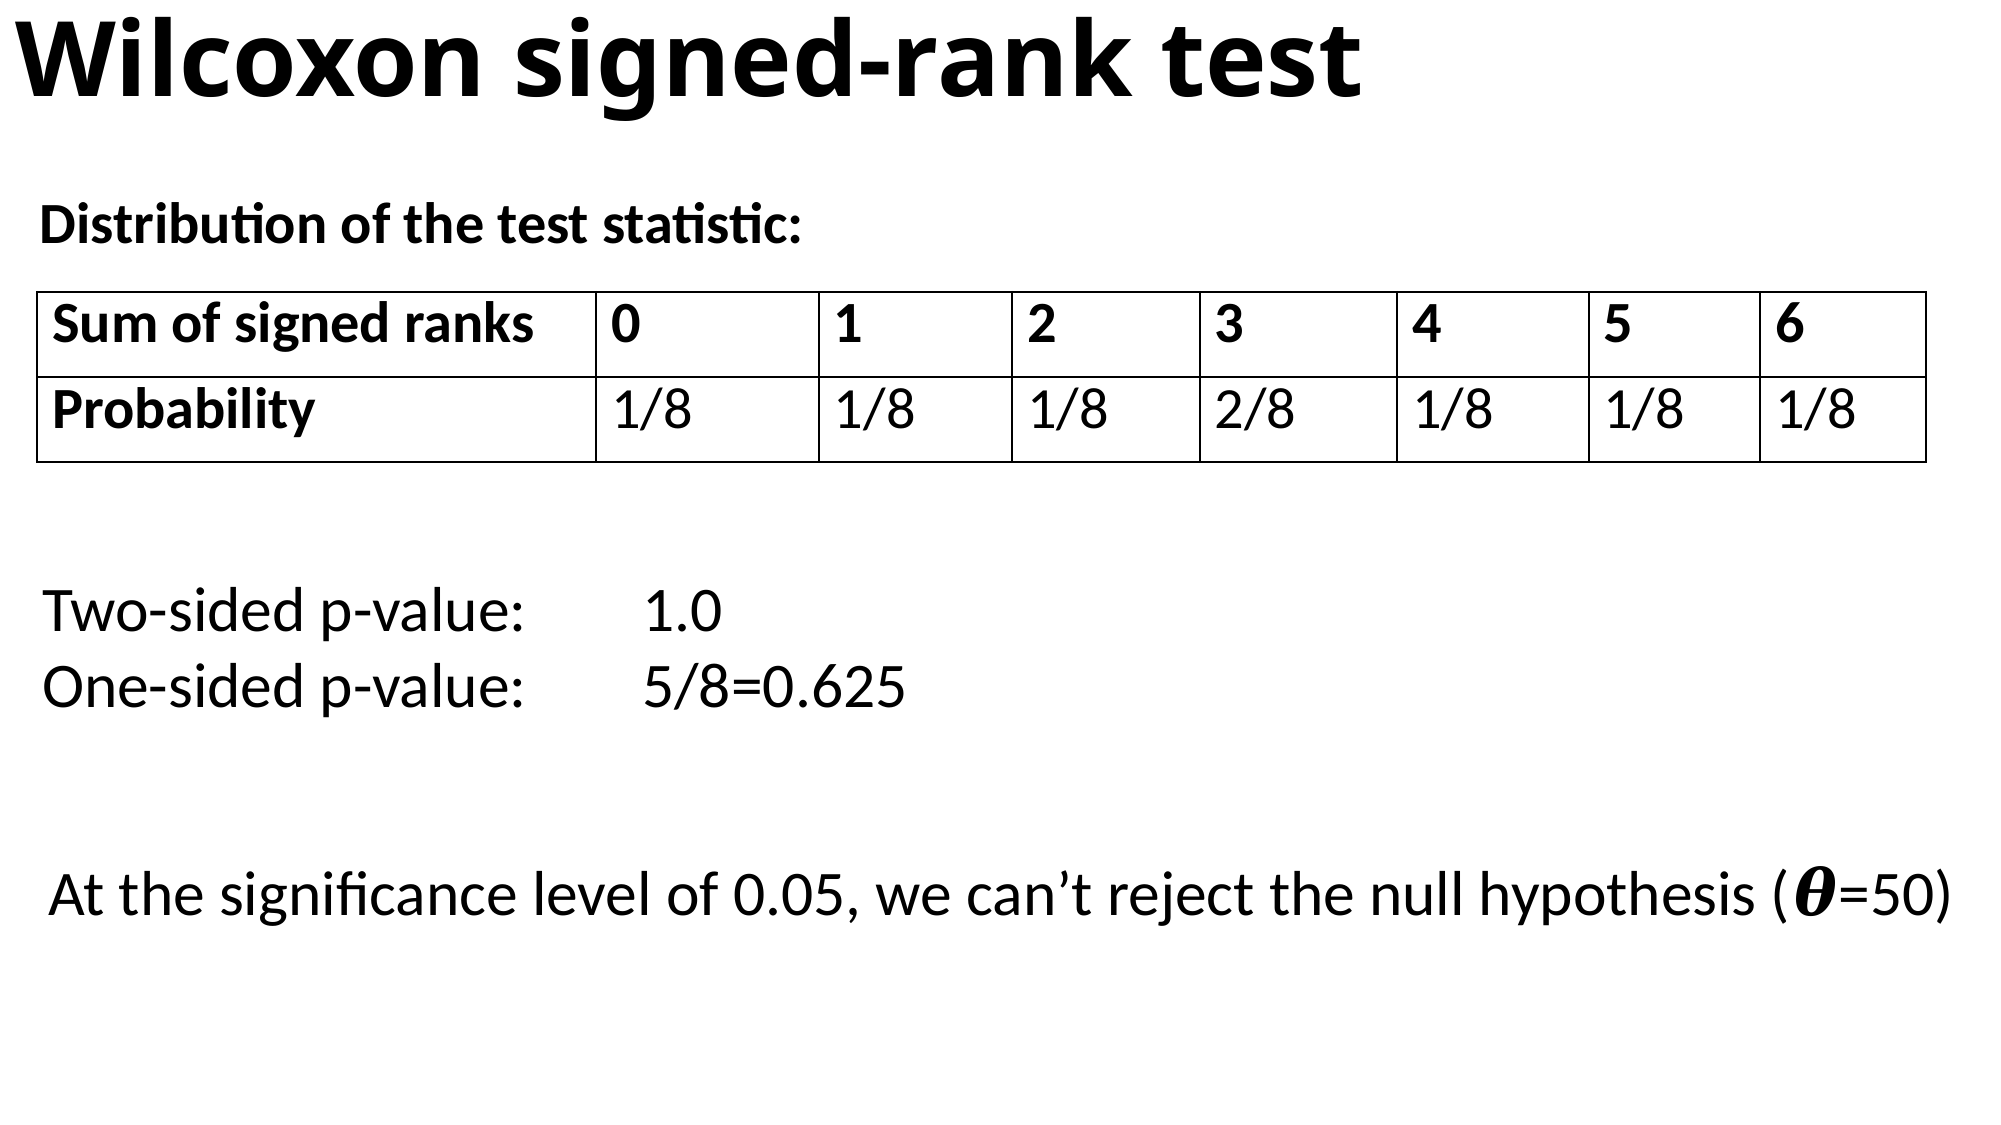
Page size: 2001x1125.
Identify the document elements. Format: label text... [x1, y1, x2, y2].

table_header 0 [597, 293, 818, 376]
table_header 4 [1398, 293, 1588, 376]
table_cell 1/8 [820, 378, 1011, 461]
table_cell 1/8 [1398, 378, 1588, 461]
text_box Distribution of the test statistic: [11, 177, 1994, 333]
table_cell 1/8 [1590, 378, 1759, 461]
table_header 1 [820, 293, 1011, 376]
table_header 6 [1761, 293, 1925, 376]
text_box Two-sided p-value: 1.0 One-sided p-value: 5/8=0.625 [27, 560, 1139, 728]
table_header Sum of signed ranks [38, 293, 595, 376]
text_box At the significance level of 0.05, we can’t reject the null hypothesis (𝜽=50) [33, 844, 1972, 936]
table_cell 1/8 [597, 378, 818, 461]
table_cell 1/8 [1761, 378, 1925, 461]
table_header 3 [1201, 293, 1396, 376]
text_box Wilcoxon signed-rank test [0, 3, 2000, 123]
table_cell Probability [38, 378, 595, 461]
table_header 2 [1013, 293, 1199, 376]
table_header 5 [1590, 293, 1759, 376]
table_cell 2/8 [1201, 378, 1396, 461]
table_cell 1/8 [1013, 378, 1199, 461]
